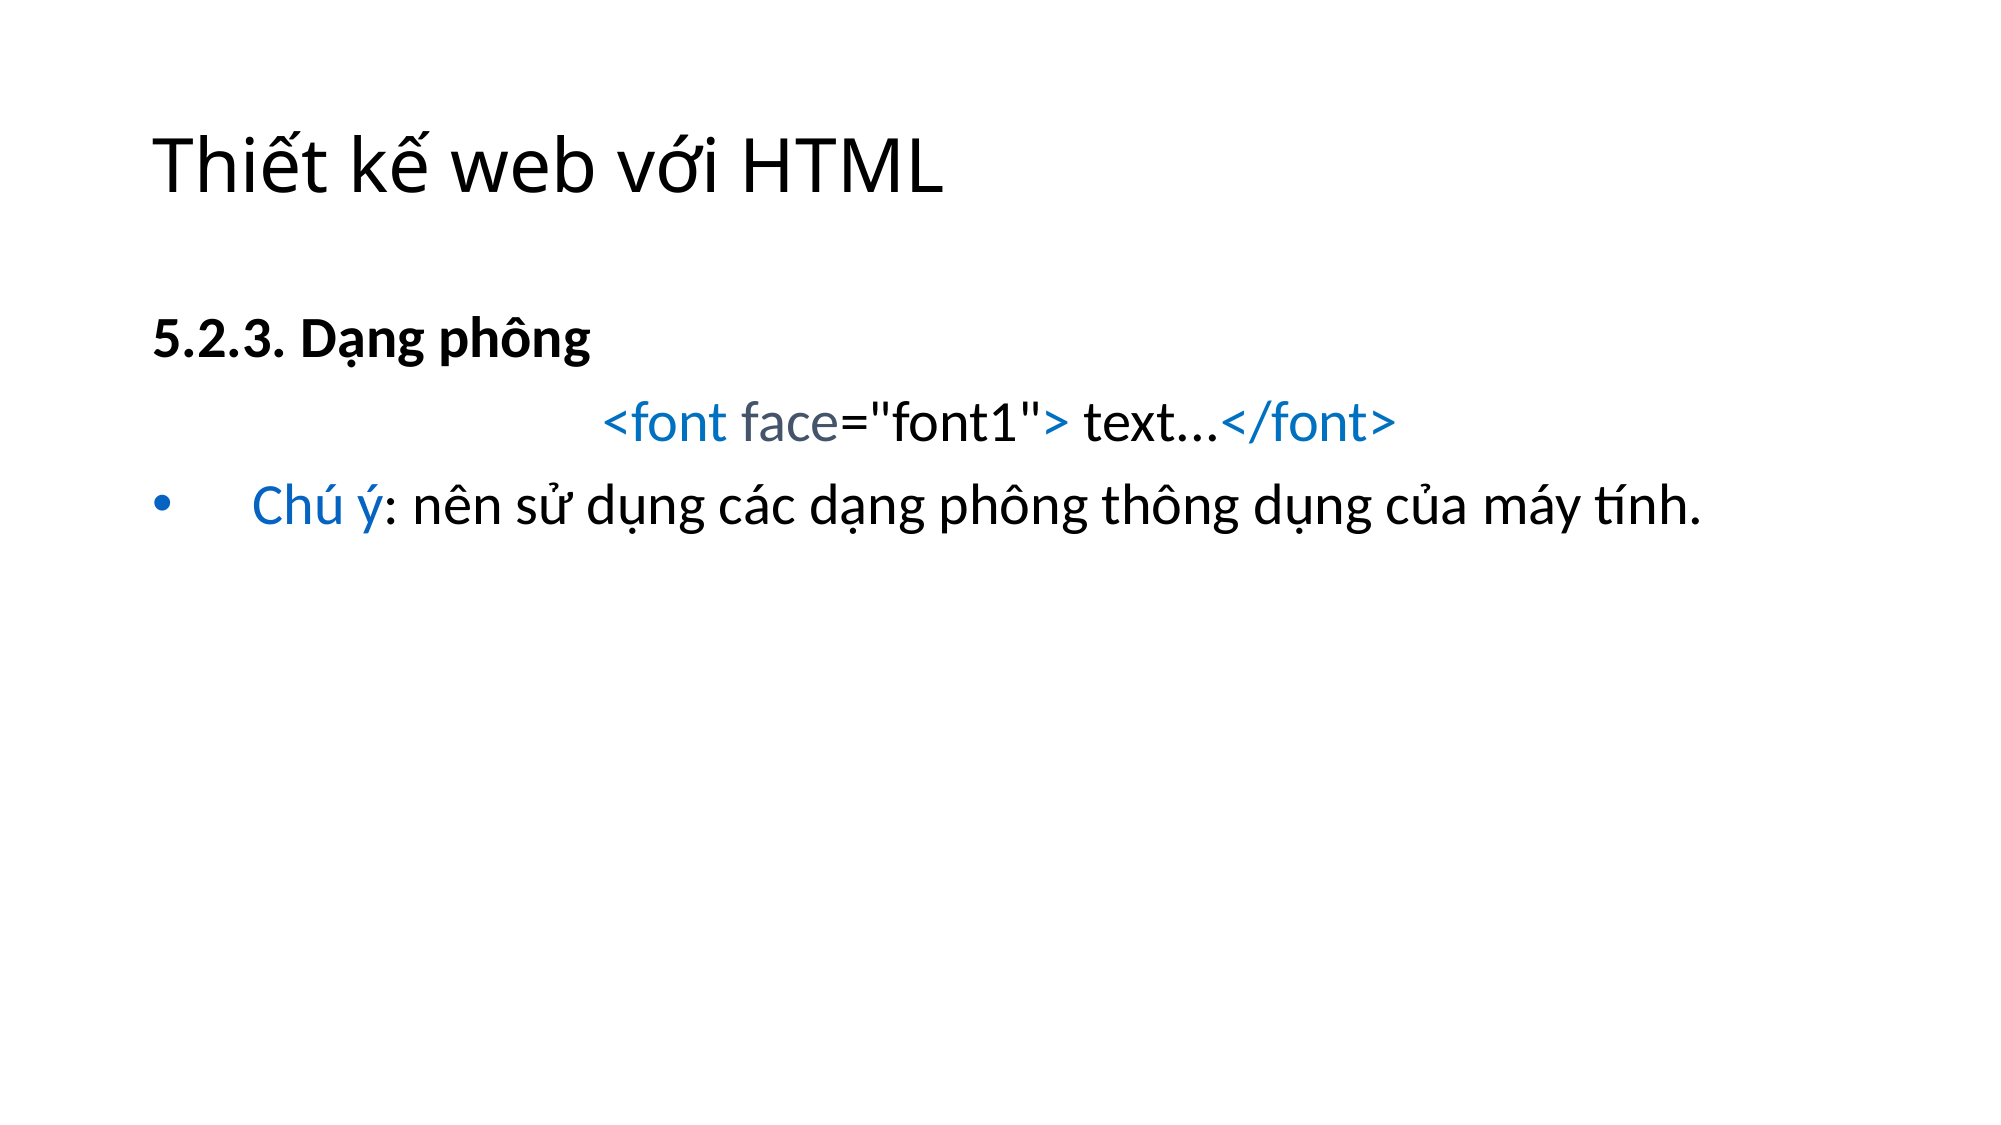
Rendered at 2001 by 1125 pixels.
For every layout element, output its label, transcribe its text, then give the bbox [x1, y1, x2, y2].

list 5.2.3. Dạng phông <font face="font1"> text...</font> Chú ý: nên sử dụng các dạng phông thông dụng của máy tính. [137, 299, 1863, 1014]
title Thiết kế web với HTML [137, 59, 1863, 278]
